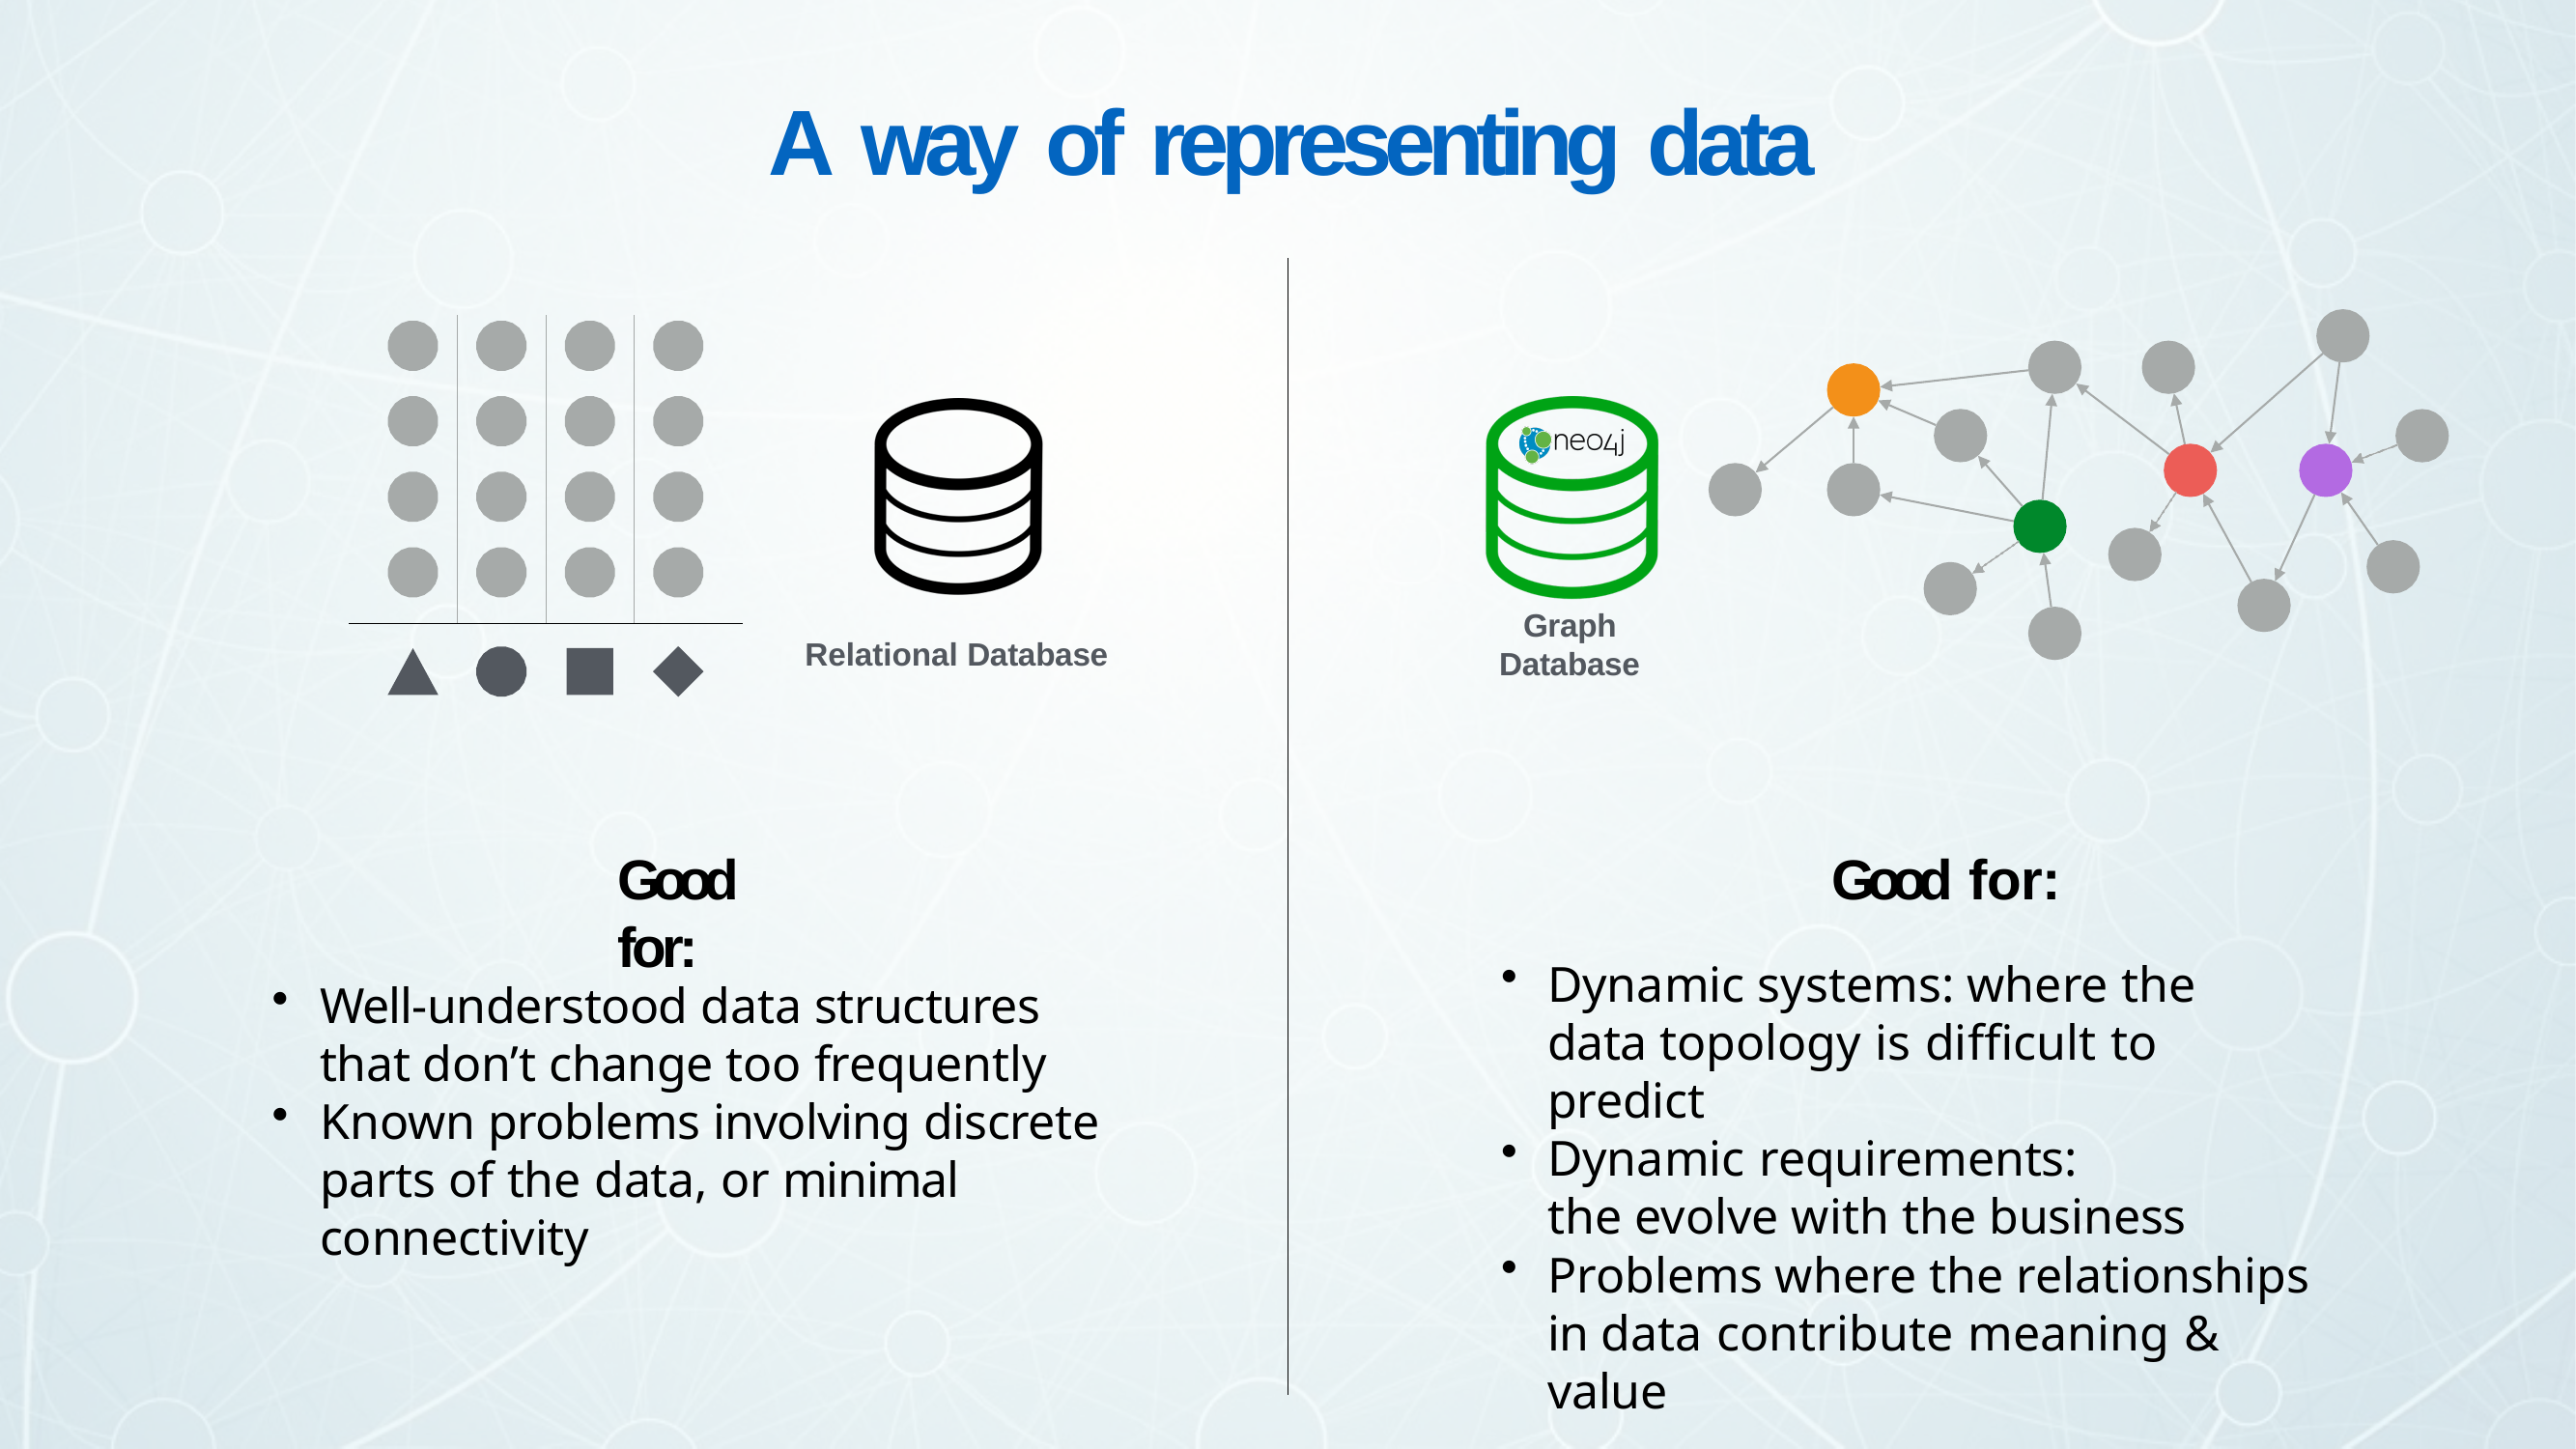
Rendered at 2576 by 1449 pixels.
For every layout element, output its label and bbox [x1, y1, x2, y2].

text_box [870, 258, 1288, 1395]
text_box [0, 0, 2576, 1449]
